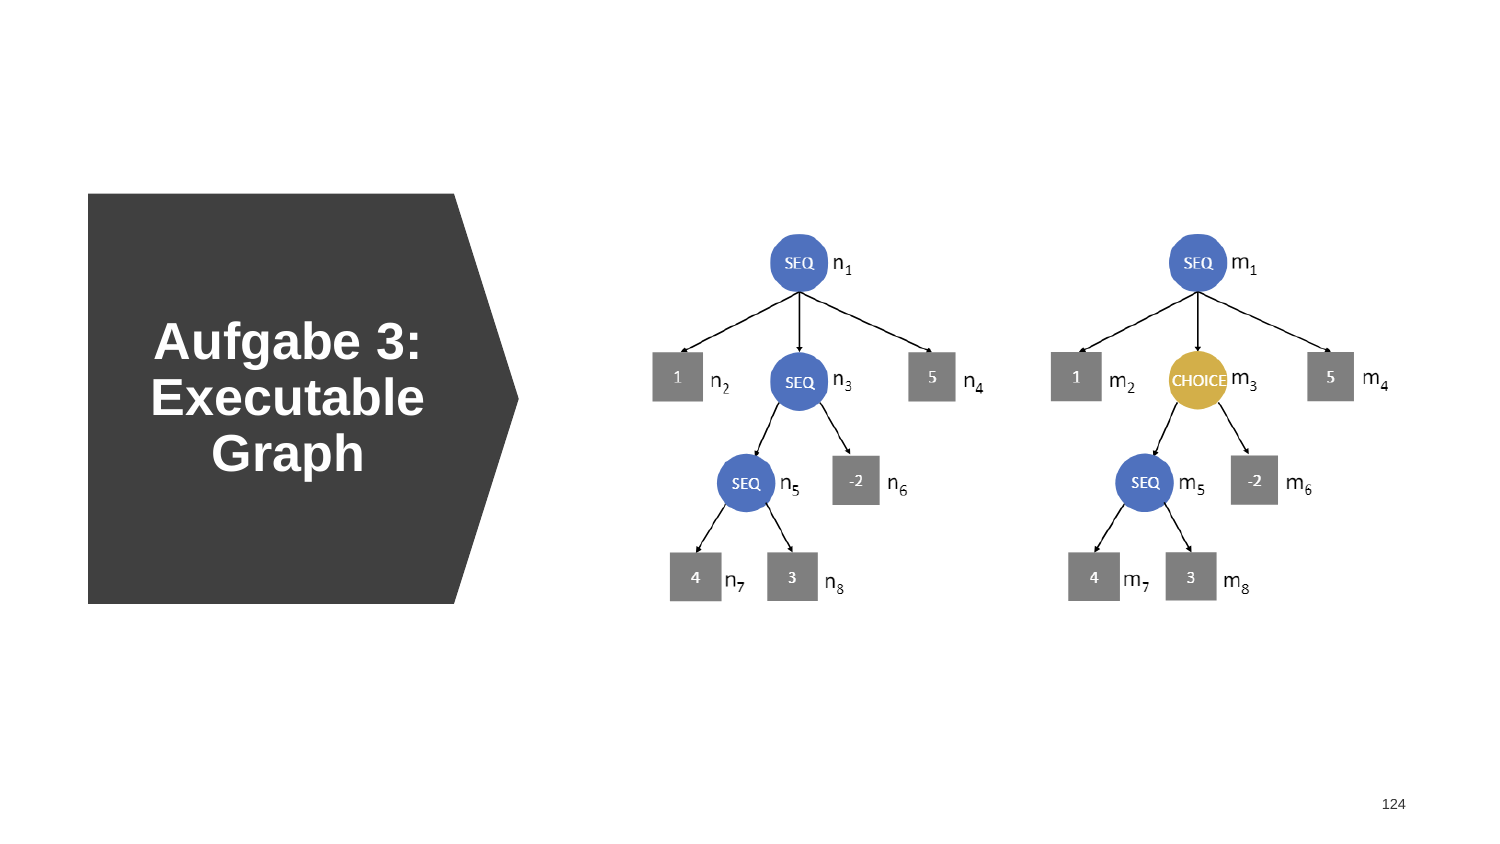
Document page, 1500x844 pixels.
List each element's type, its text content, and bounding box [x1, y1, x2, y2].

picture [587, 211, 1423, 632]
text_box [86, 191, 521, 606]
title Aufgabe 3: Executable Graph [126, 242, 450, 556]
slide_number 124 [1357, 782, 1421, 827]
